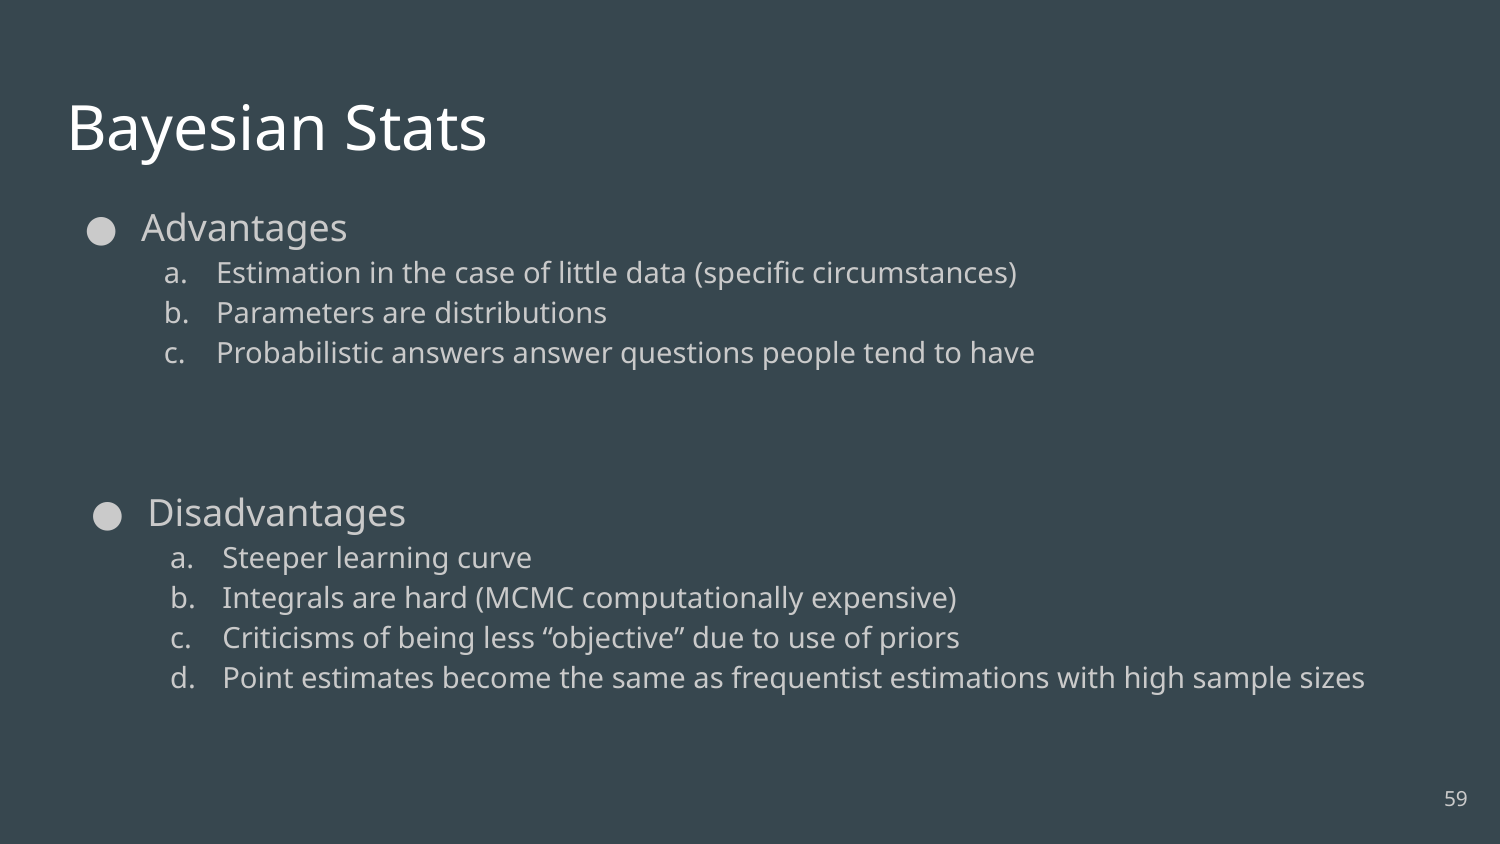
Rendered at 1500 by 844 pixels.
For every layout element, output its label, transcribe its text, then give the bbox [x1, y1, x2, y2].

slide_number ‹#› [1392, 767, 1483, 833]
title Bayesian Stats [51, 72, 1449, 167]
list Advantages Estimation in the case of little data (specific circumstances) Parameters are distributions Probabilistic answers answer questions people tend to have [51, 182, 1449, 468]
list Disadvantages Steeper learning curve Integrals are hard (MCMC computationally expensive) Criticisms of being less “objective” due to use of priors Point estimates become the same as frequentist estimations with high sample sizes [57, 467, 1455, 776]
